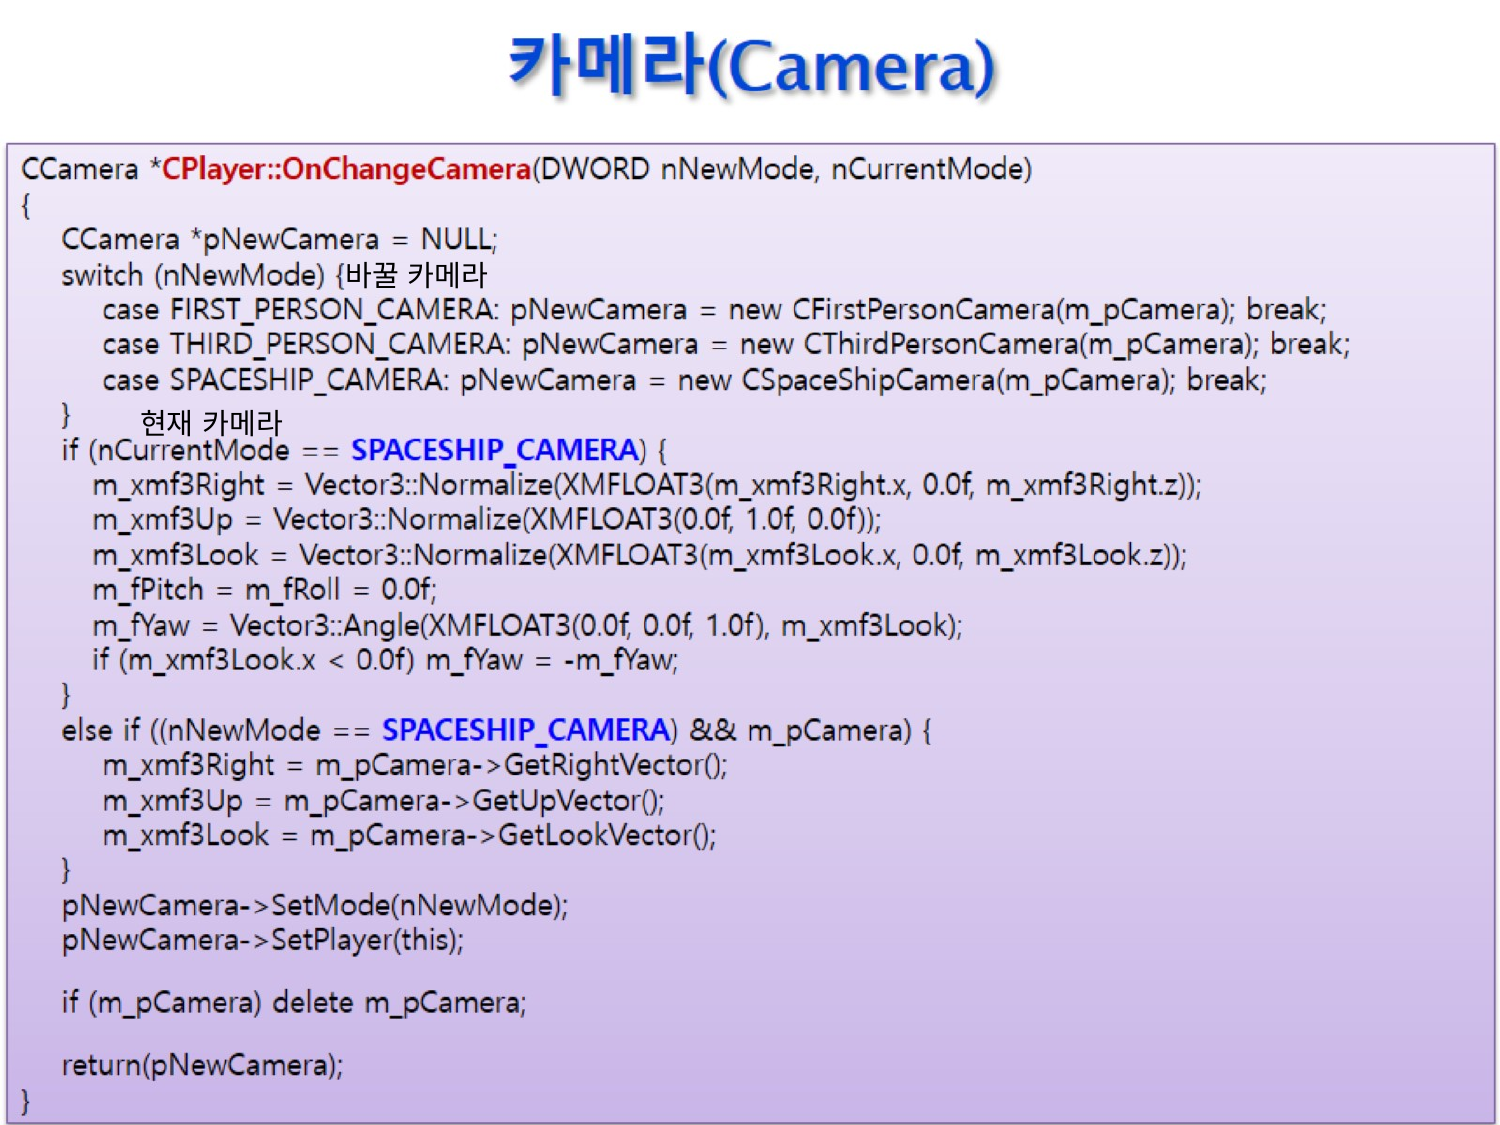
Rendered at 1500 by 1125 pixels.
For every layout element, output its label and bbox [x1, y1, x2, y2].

text_box [104, 95, 425, 149]
picture [0, 0, 1500, 1125]
text_box [558, 92, 631, 171]
text_box [459, 81, 533, 170]
